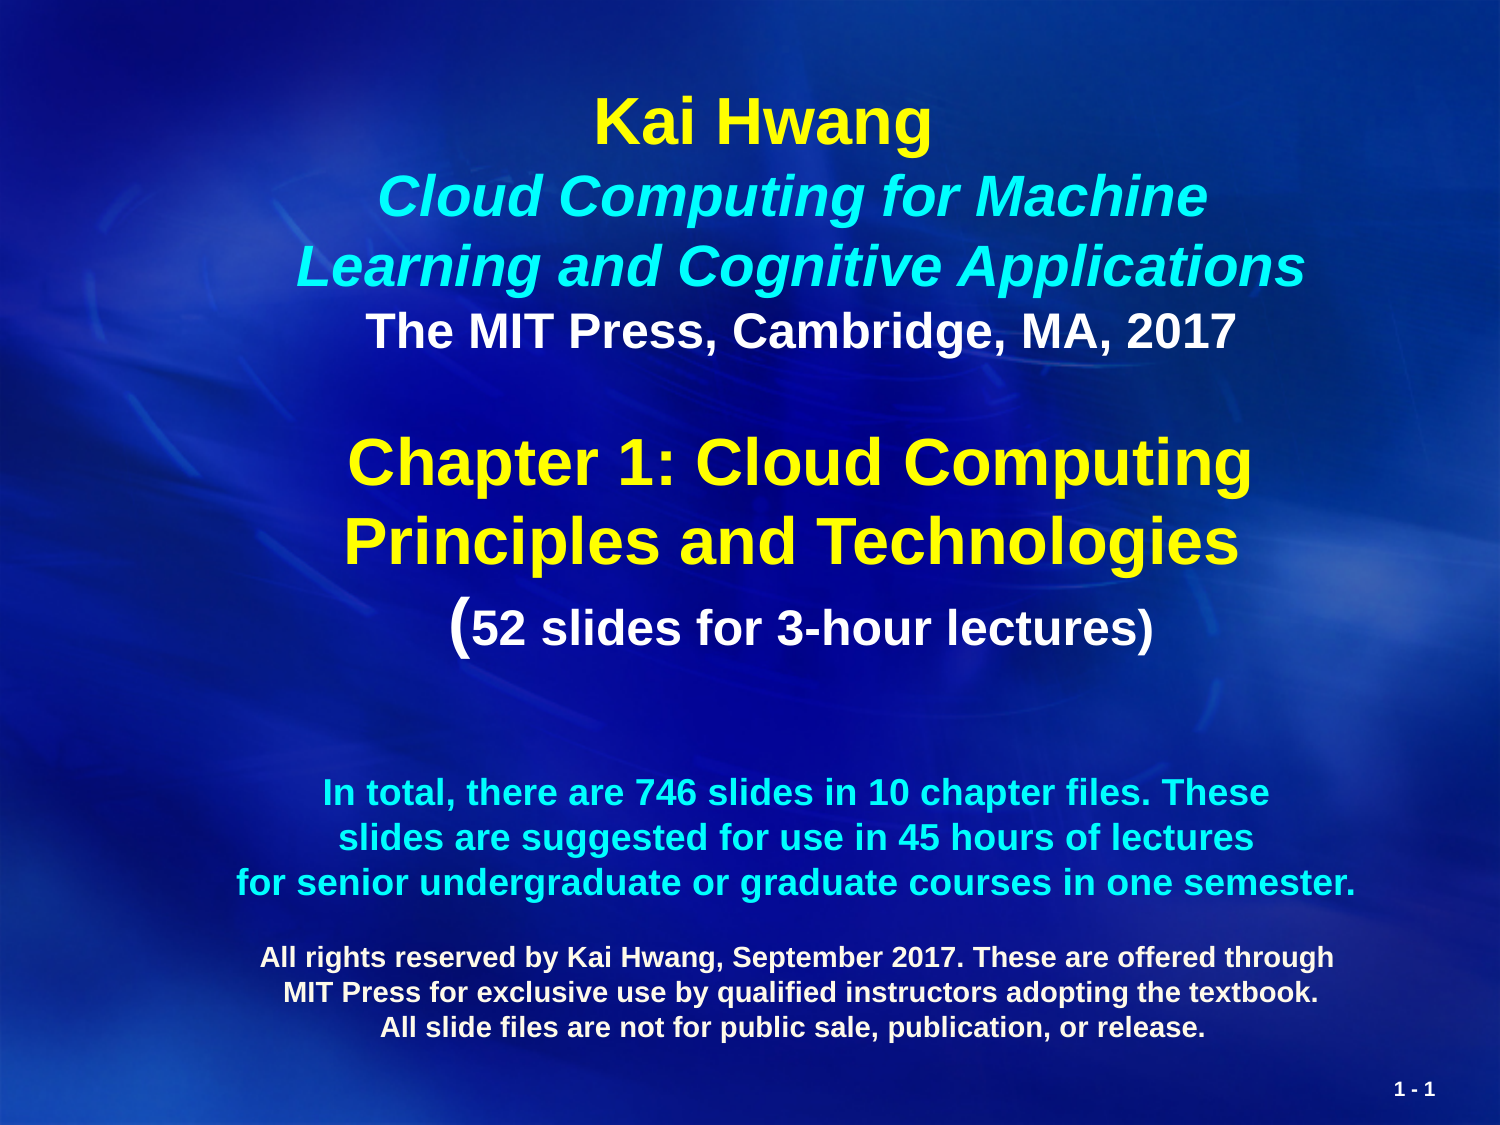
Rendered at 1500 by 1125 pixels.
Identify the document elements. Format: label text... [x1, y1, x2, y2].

title Kai Hwang Cloud Computing for Machine Learning and Cognitive Applications The MIT Press, Cambridge, MA, 2017 Chapter 1: Cloud Computing Principles and Technologies (52 slides for 3-hour lectures) In total, there are 746 slides in 10 chapter files. These slides are suggested for use in 45 hours of lectures for senior undergraduate or graduate courses in one semester. All rights reserved by Kai Hwang, September 2017. These are offered through MIT Press for exclusive use by qualified instructors adopting the textbook. All slide files are not for public sale, publication, or release. [41, 70, 1431, 1051]
picture [0, 0, 1500, 1125]
